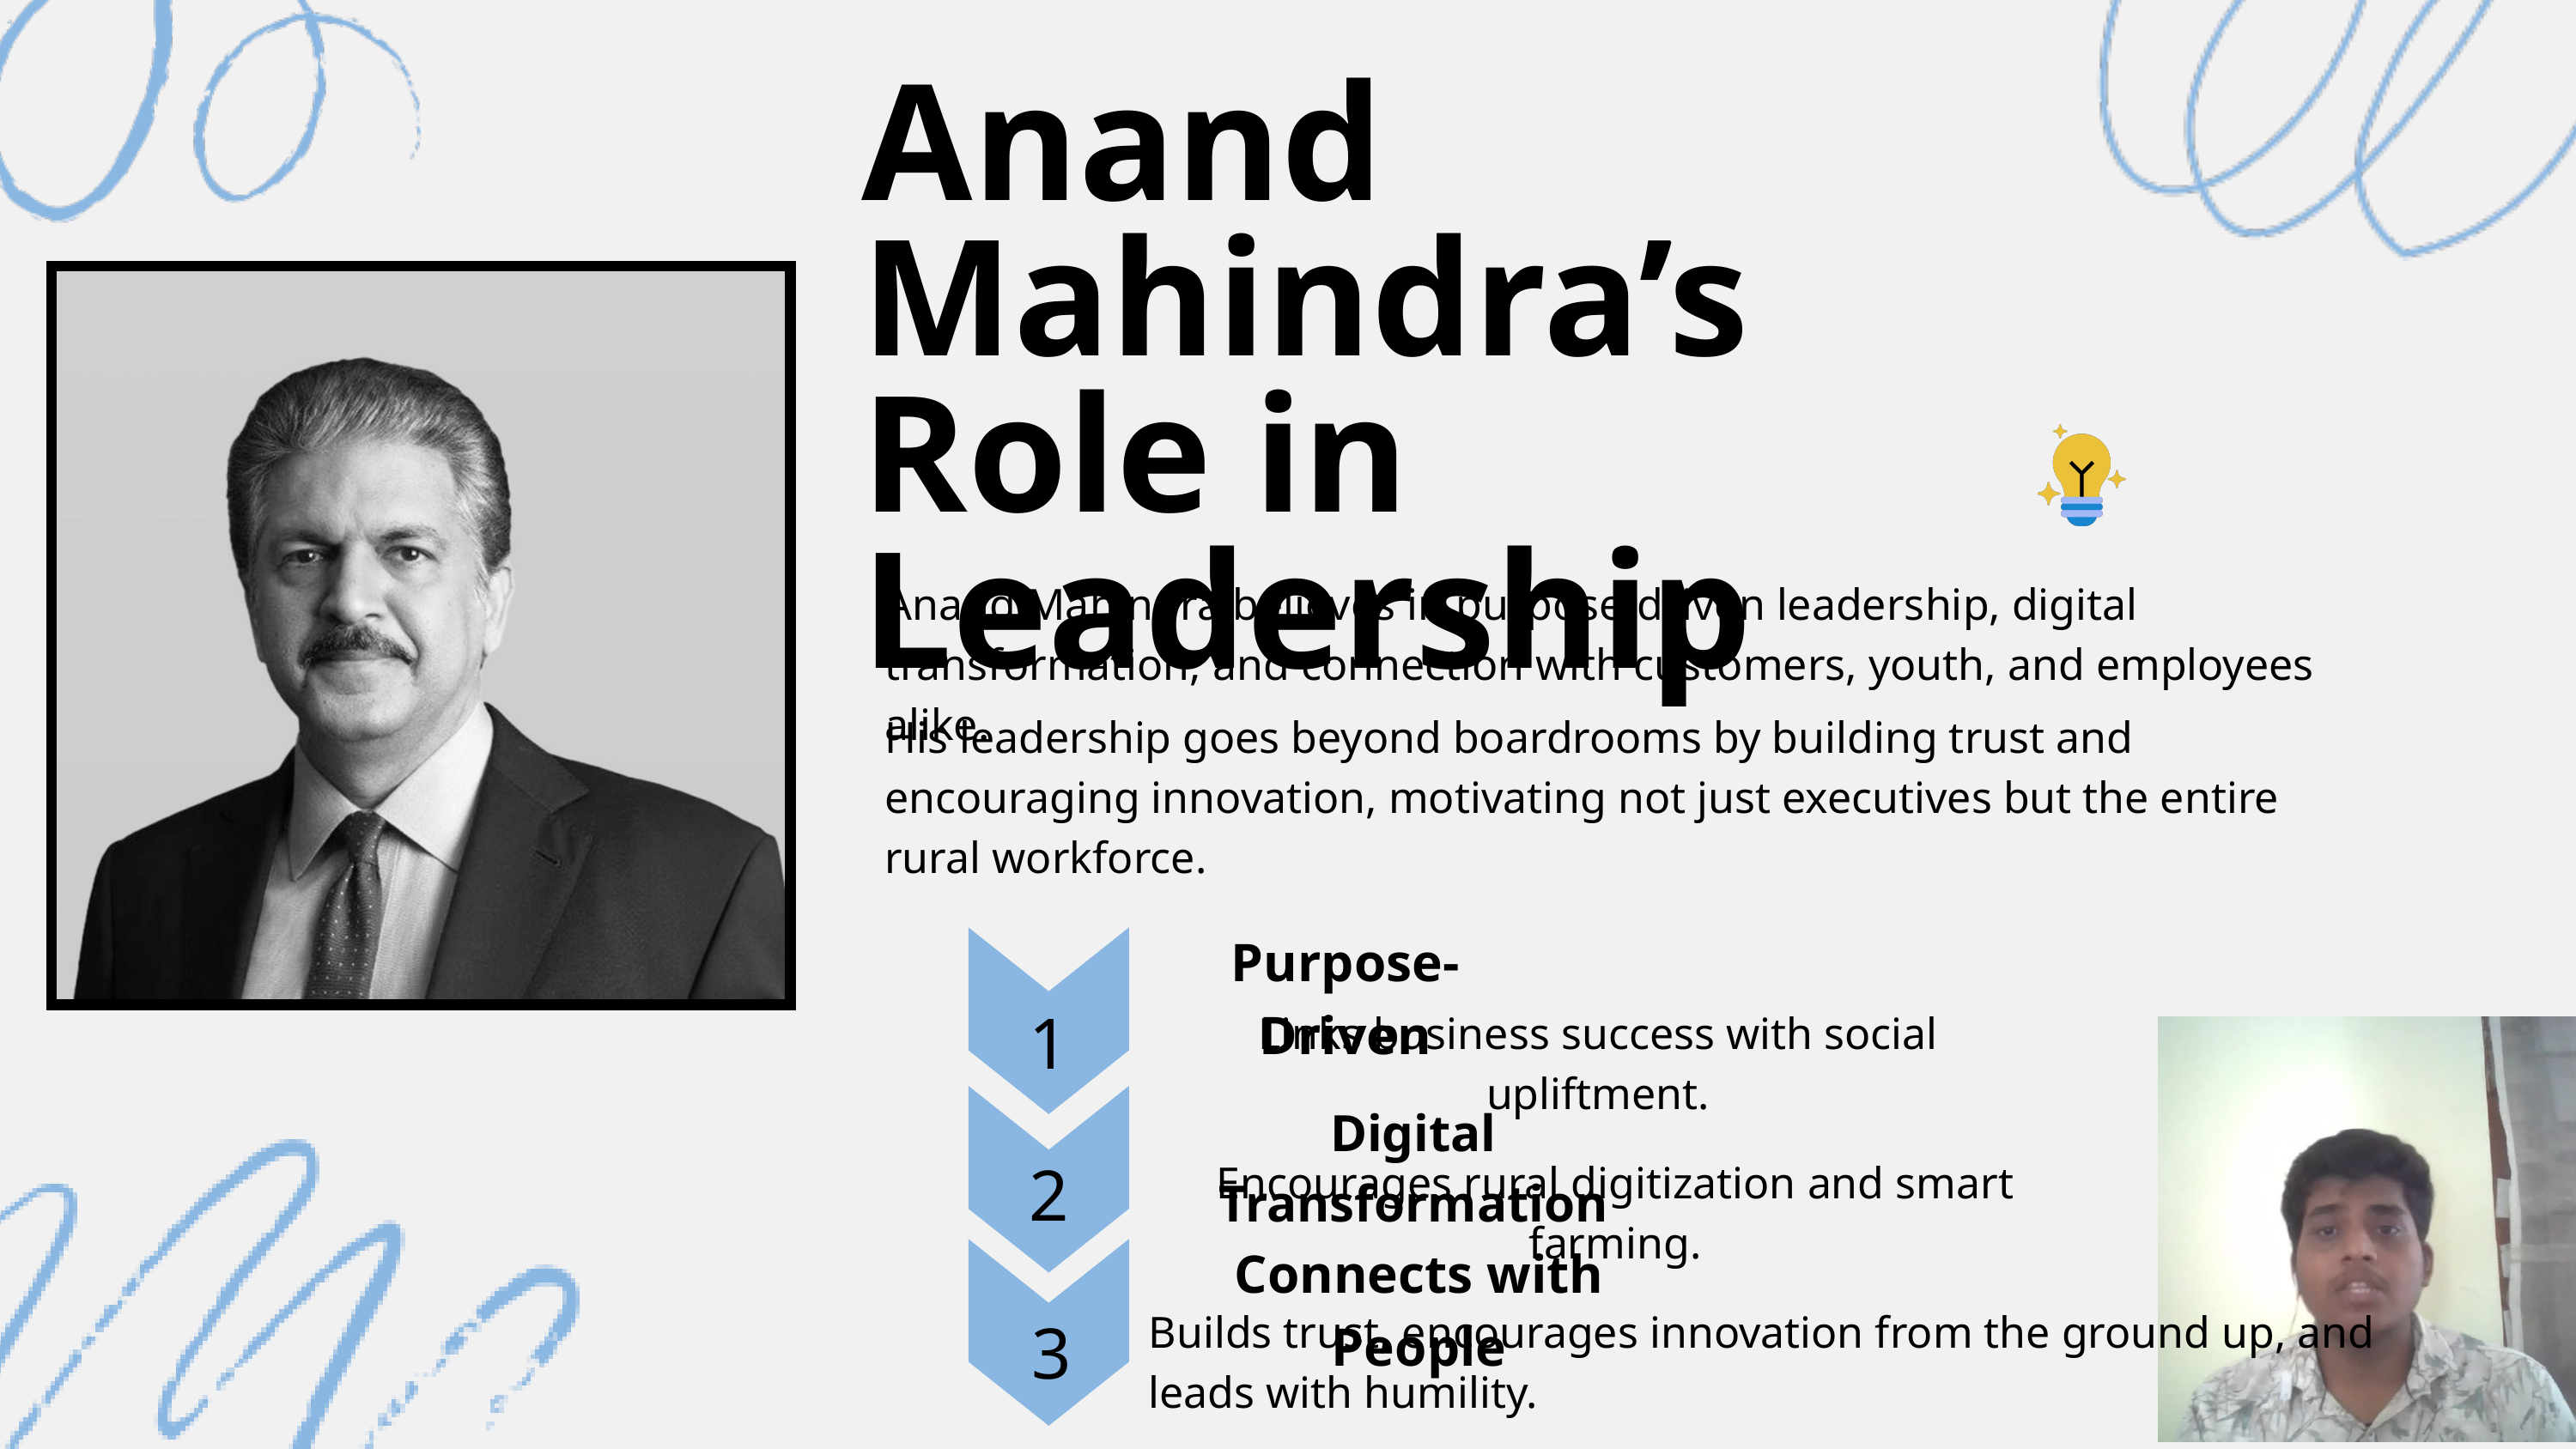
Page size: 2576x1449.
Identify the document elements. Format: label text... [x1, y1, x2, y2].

text_box Links business success with social upliftment. [1145, 997, 2051, 1147]
text_box Connects with People [1145, 1328, 1148, 1449]
text_box Encourages rural digitization and smart farming. [1145, 1147, 2086, 1328]
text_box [51, 265, 791, 1005]
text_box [955, 1106, 1143, 1252]
text_box Anand Mahindra’s Role in Leadership [861, 76, 2126, 858]
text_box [955, 940, 1143, 1101]
text_box Builds trust, encourages innovation from the ground up, and leads with humility. [1148, 1296, 2160, 1449]
text_box [0, 1139, 580, 1449]
text_box [1954, 0, 2576, 261]
text_box Purpose-Driven [1145, 919, 1546, 997]
text_box His leadership goes beyond boardrooms by building trust and encouraging innovation, motivating not just executives but the entire rural workforce. [884, 701, 2363, 943]
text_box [955, 1252, 1143, 1413]
text_box Anand Mahindra believes in purpose-driven leadership, digital transformation, and connection with customers, youth, and employees alike. [884, 568, 2432, 809]
text_box [0, 0, 422, 266]
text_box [2157, 1016, 2576, 1442]
